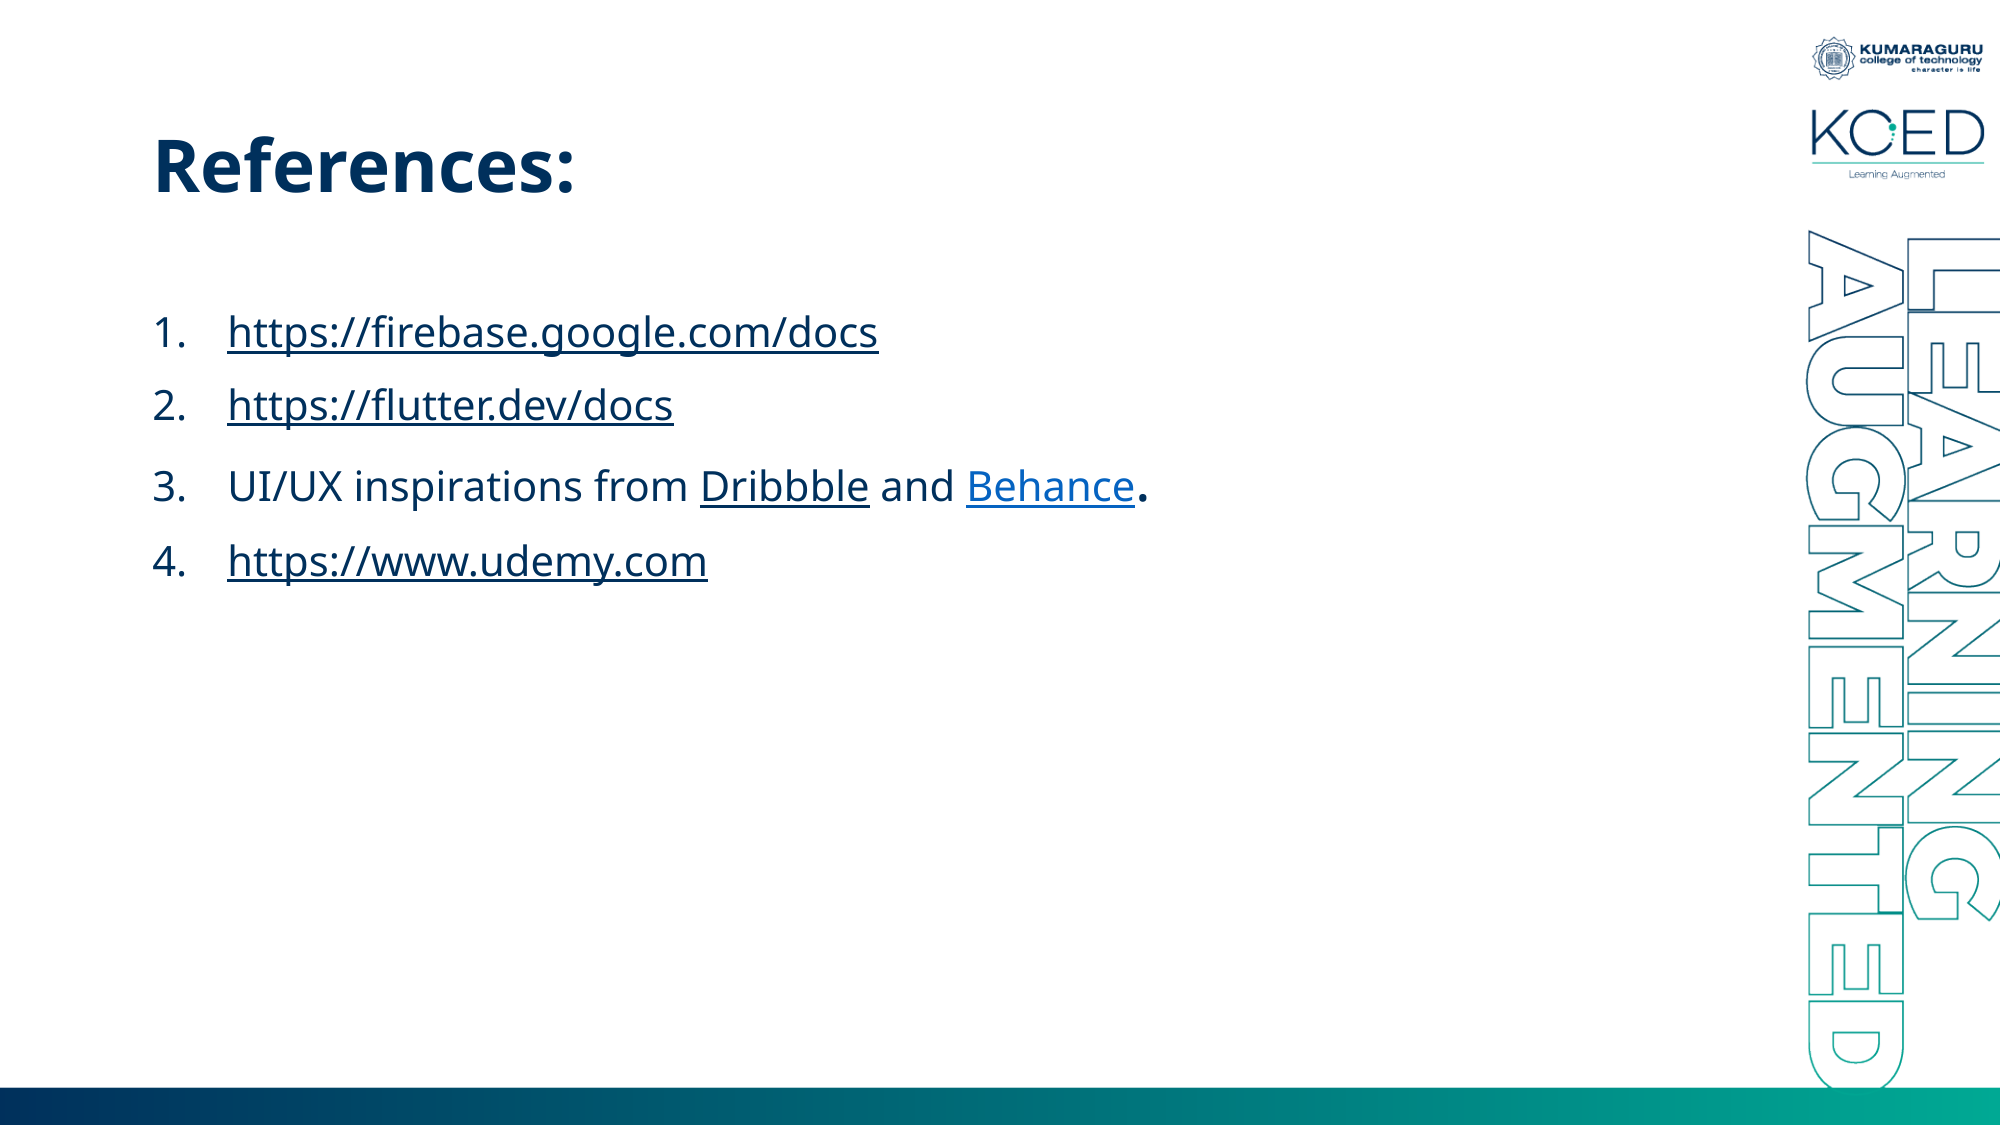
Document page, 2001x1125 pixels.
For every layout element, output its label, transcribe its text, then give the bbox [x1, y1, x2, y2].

picture [0, 0, 2000, 1125]
list https://firebase.google.com/docs https://flutter.dev/docs UI/UX inspirations from Dribbble and Behance. https://www.udemy.com [137, 299, 1749, 1014]
title References: [137, 59, 1574, 278]
